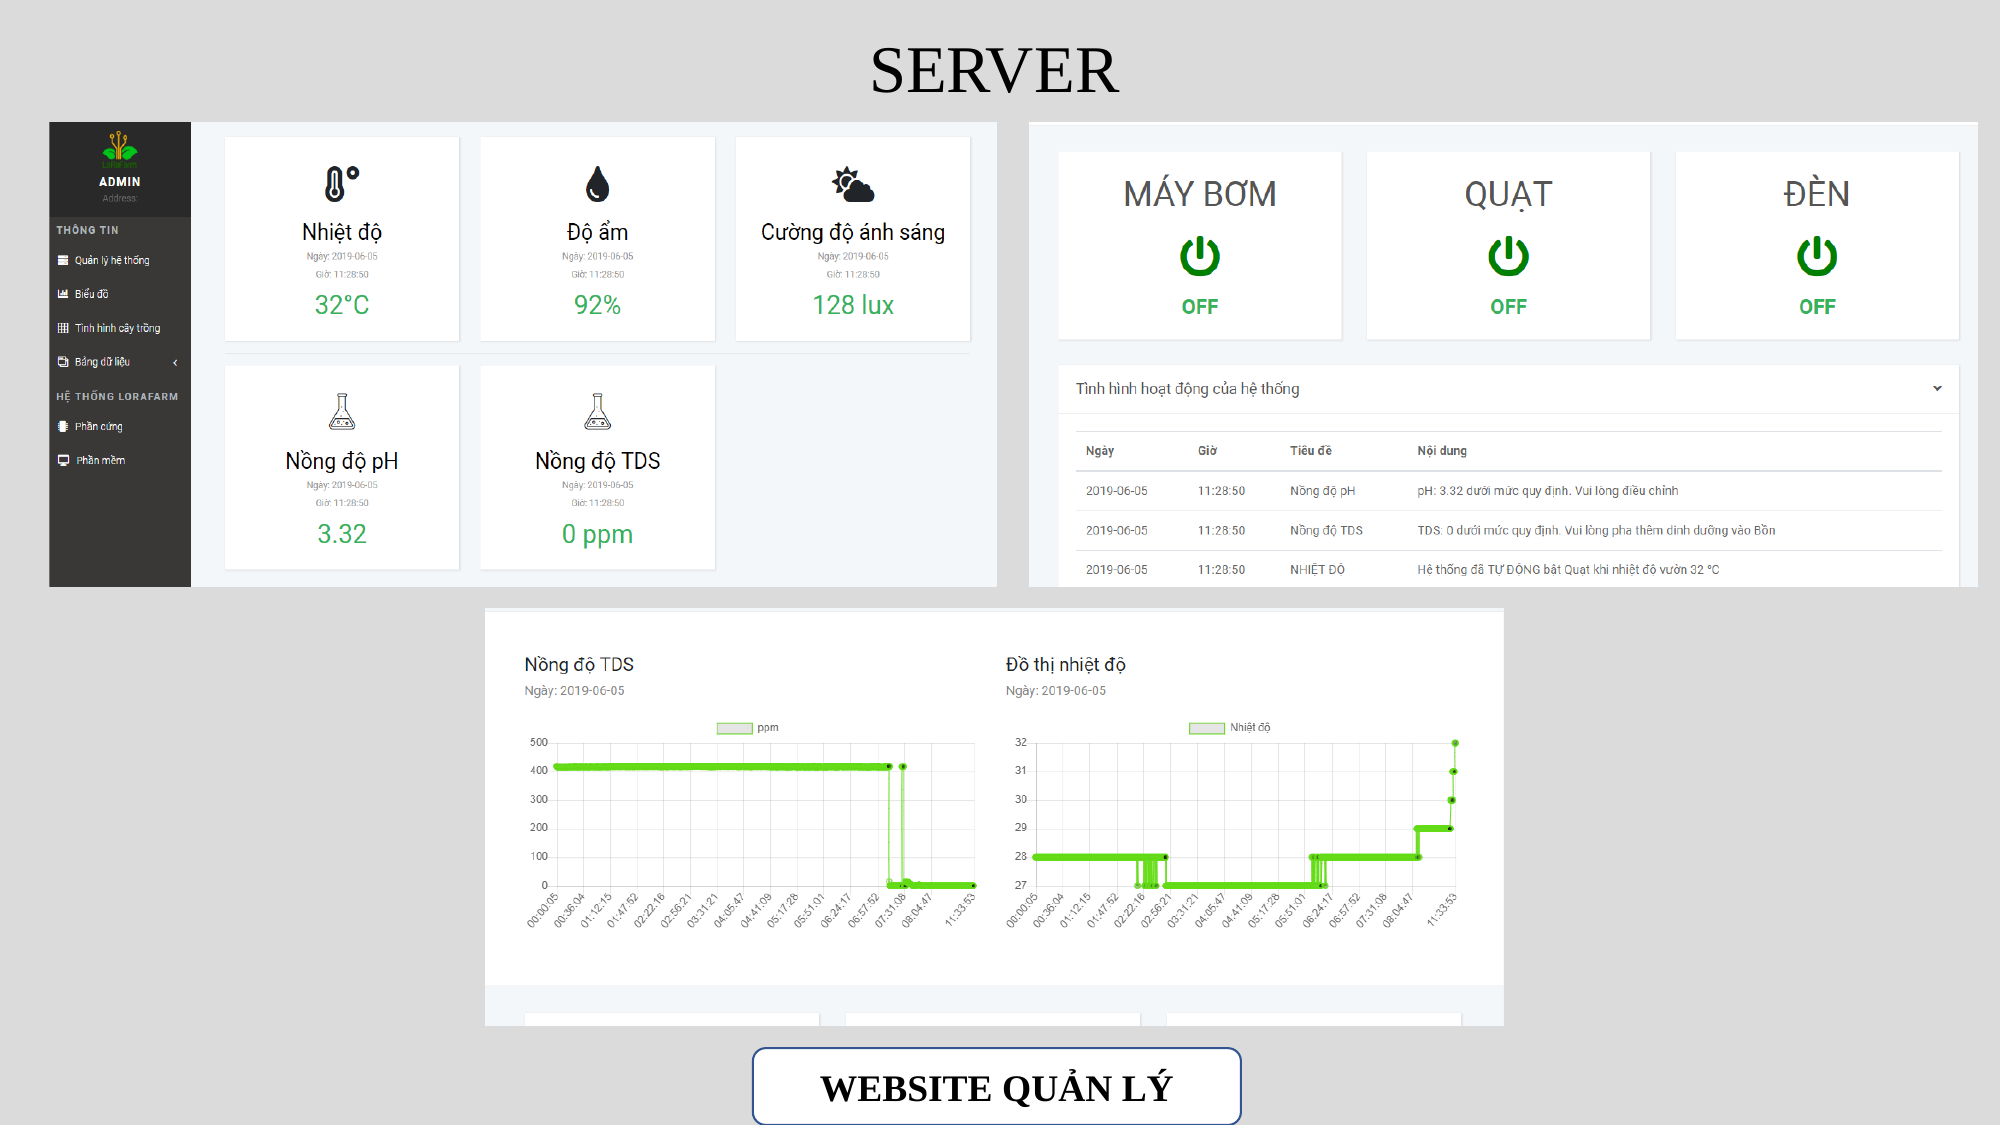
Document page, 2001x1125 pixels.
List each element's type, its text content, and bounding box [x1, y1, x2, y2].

title SERVER [134, 0, 1854, 146]
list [49, 122, 997, 587]
picture [485, 608, 1504, 1026]
picture [1029, 122, 1978, 587]
text_box WEBSITE QUẢN LÝ [751, 1047, 1242, 1125]
